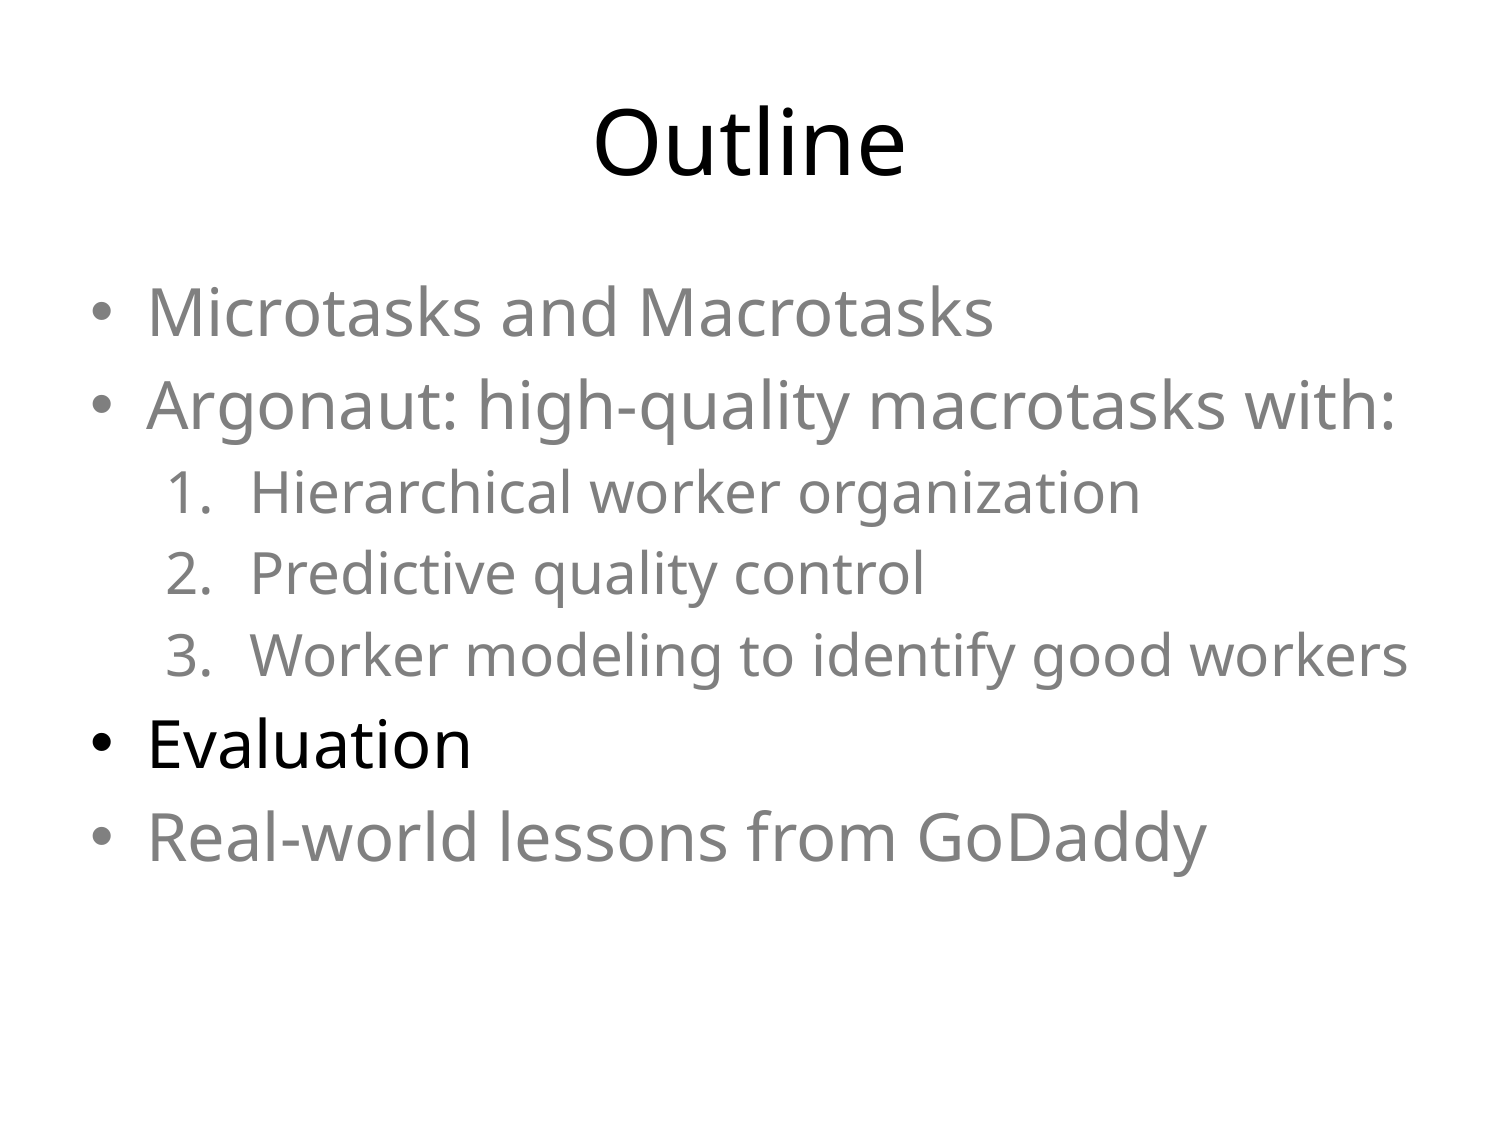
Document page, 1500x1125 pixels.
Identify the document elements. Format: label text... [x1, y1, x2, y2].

title Outline [75, 45, 1425, 233]
list Microtasks and Macrotasks Argonaut: high-quality macrotasks with: Hierarchical worker organization Predictive quality control Worker modeling to identify good workers Evaluation Real-world lessons from GoDaddy [75, 262, 1487, 1005]
